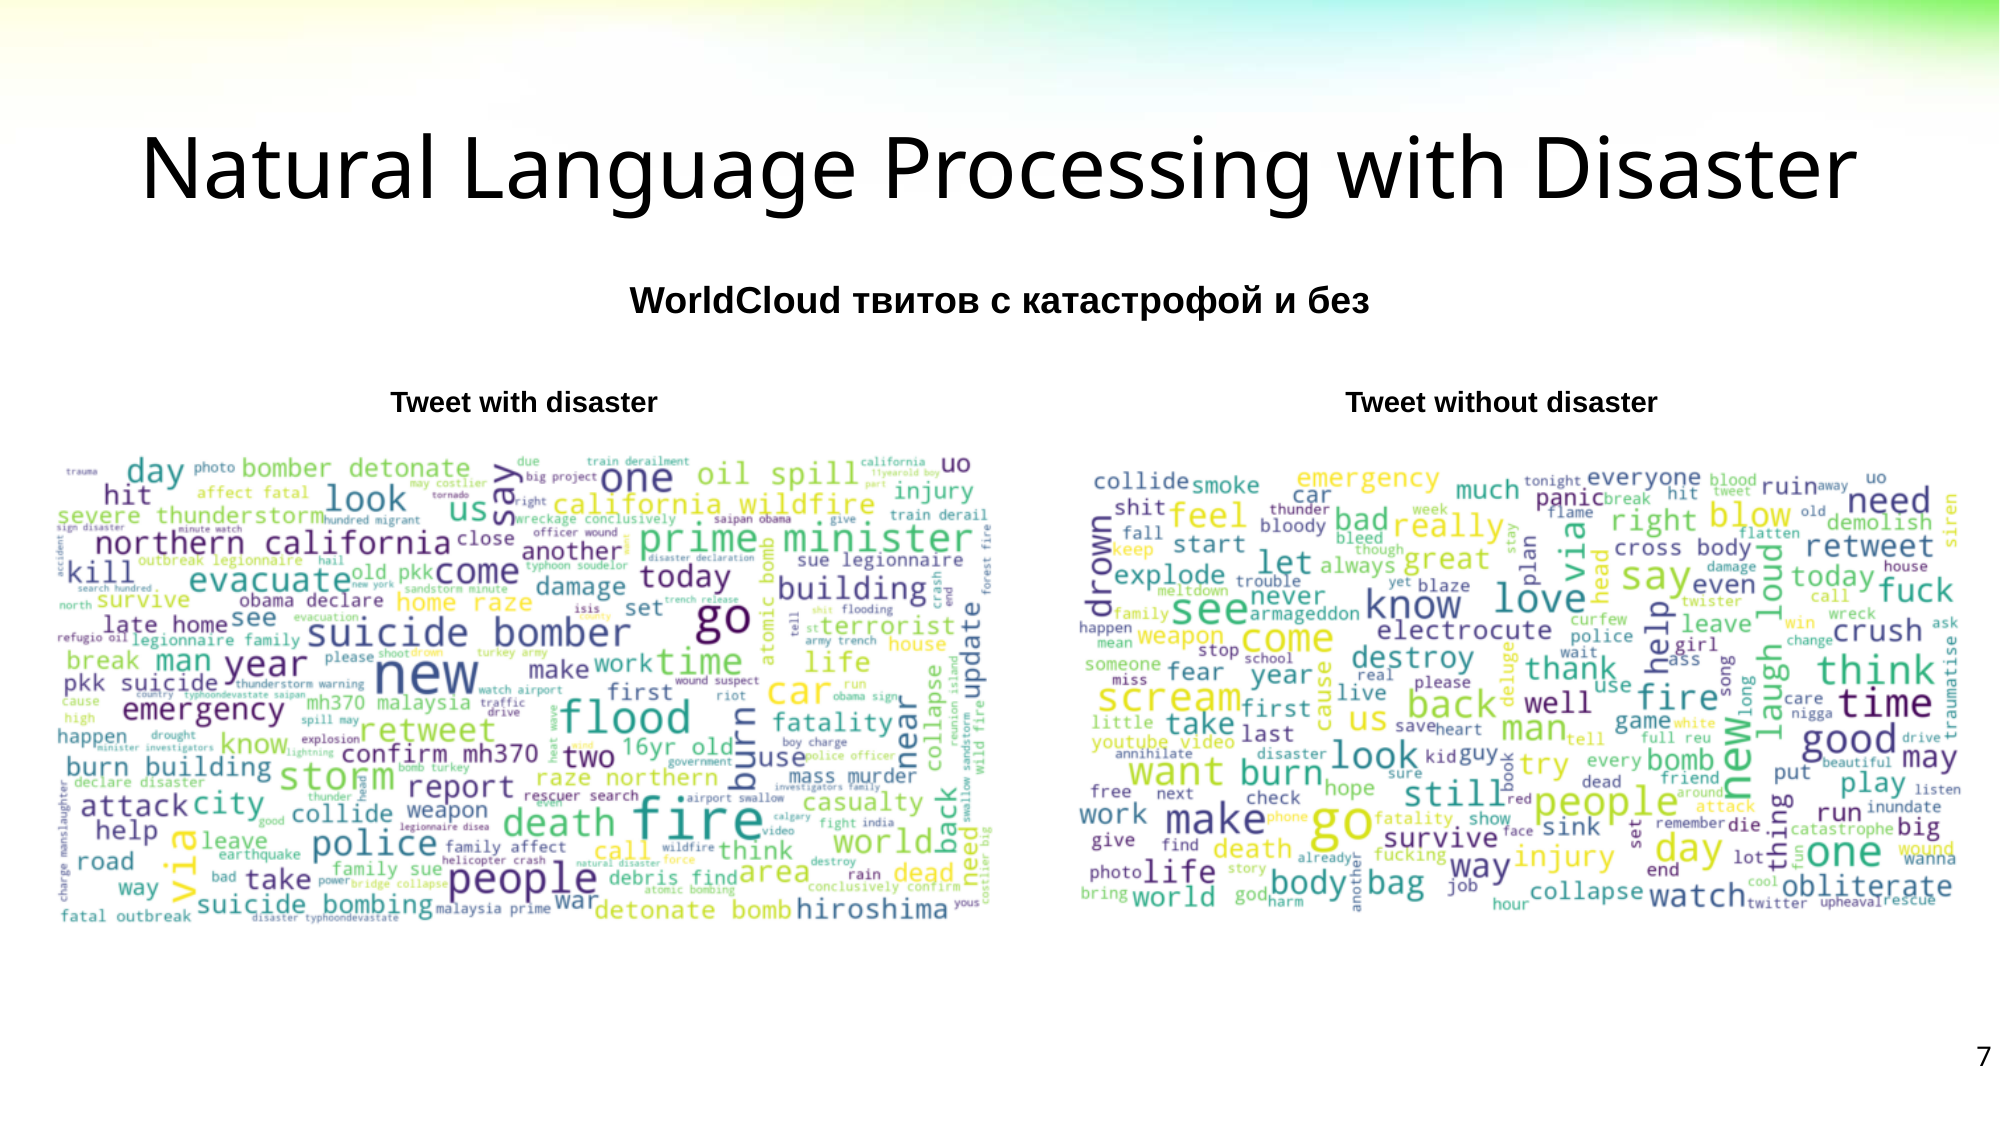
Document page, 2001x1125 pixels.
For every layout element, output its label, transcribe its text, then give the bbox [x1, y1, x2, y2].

text_box [0, 0, 2000, 192]
text_box WorldCloud твитов с катастрофой и без [533, 248, 1467, 349]
picture [39, 443, 1021, 949]
text_box Tweet without disaster [1284, 368, 1720, 434]
title Natural Language Processing with Disaster [119, 55, 1880, 273]
slide_number ‹#› [1871, 1038, 1992, 1125]
picture [1056, 453, 1979, 934]
text_box Tweet with disaster [306, 368, 743, 434]
